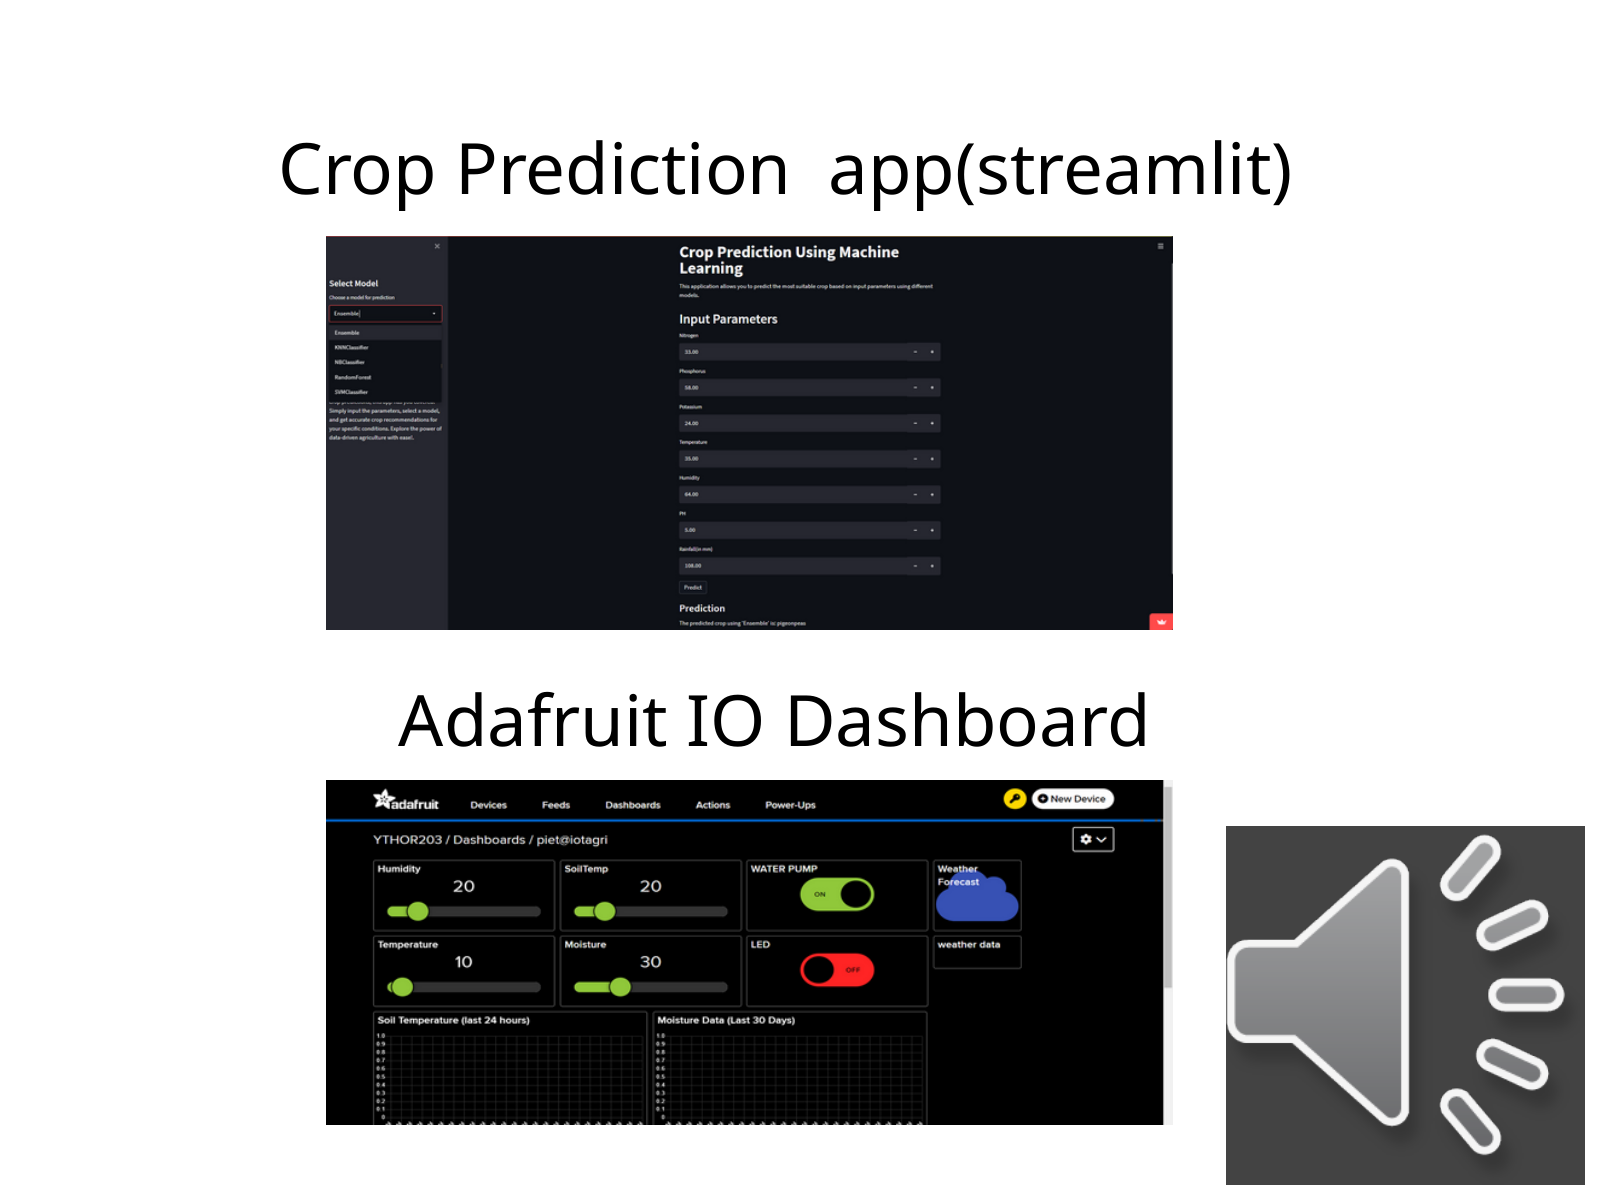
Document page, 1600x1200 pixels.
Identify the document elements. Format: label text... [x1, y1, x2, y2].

picture [1225, 825, 1586, 1186]
text_box Crop Prediction app(streamlit) [65, 109, 1507, 209]
text_box Adafruit IO Dashboard [54, 661, 1496, 761]
text_box [326, 236, 1173, 630]
text_box [326, 780, 1173, 1125]
